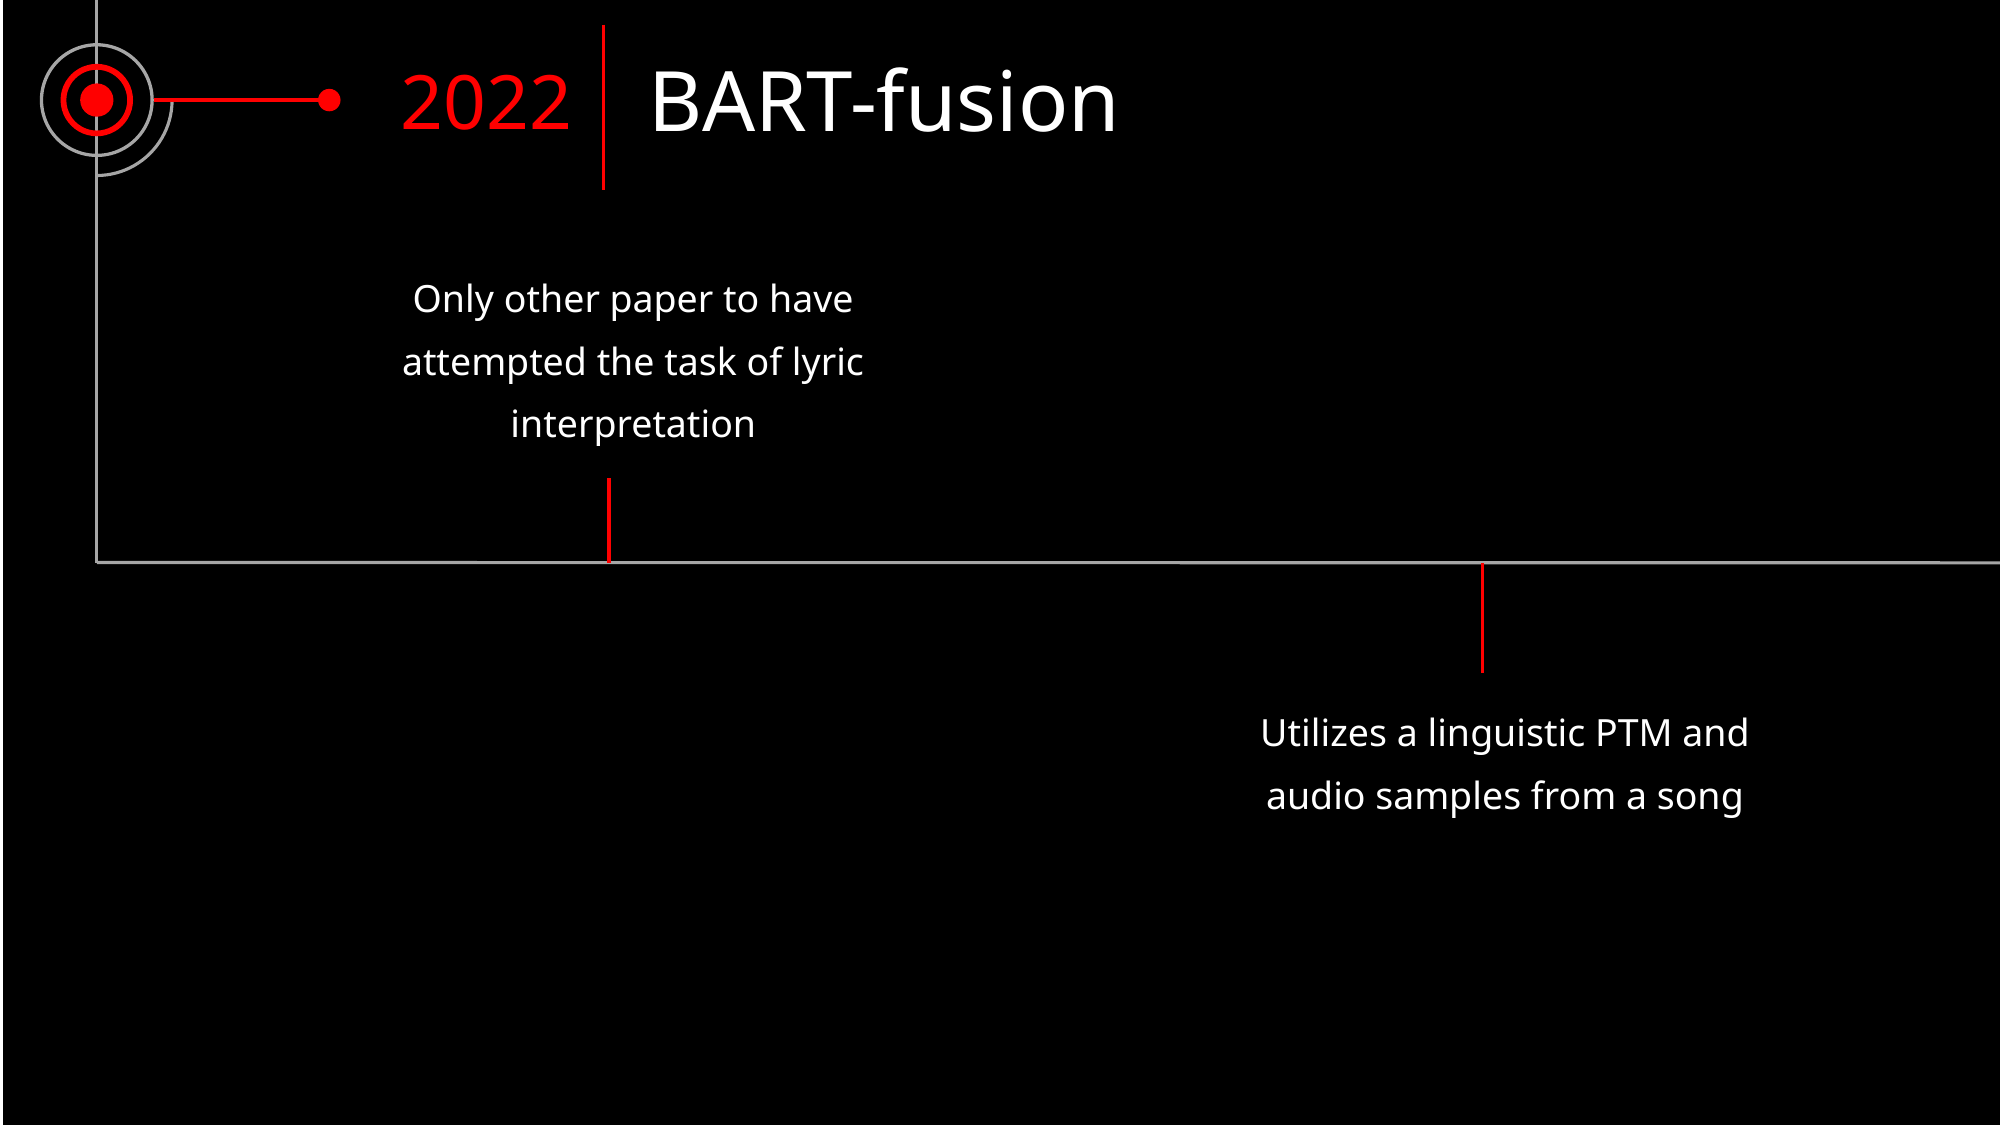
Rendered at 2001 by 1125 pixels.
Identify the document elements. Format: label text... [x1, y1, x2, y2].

text_box 2022 [605, 46, 611, 152]
text_box [97, 100, 149, 152]
text_box [97, 42, 155, 159]
text_box [80, 83, 96, 117]
text_box [97, 102, 173, 177]
text_box 2022 [362, 46, 602, 152]
text_box BART-fusion [633, 40, 1211, 156]
text_box [38, 42, 96, 159]
text_box [3, 0, 2000, 1125]
text_box which uses a linguistic PTM and audio samples from a song [111, 195, 763, 337]
text_box [318, 88, 341, 112]
text_box [60, 63, 96, 137]
text_box [97, 83, 114, 117]
text_box [97, 63, 134, 137]
text_box Utilizes a linguistic PTM and audio samples from a song [1210, 684, 1800, 825]
text_box Only other paper to have attempted the task of lyric interpretation [371, 249, 896, 453]
